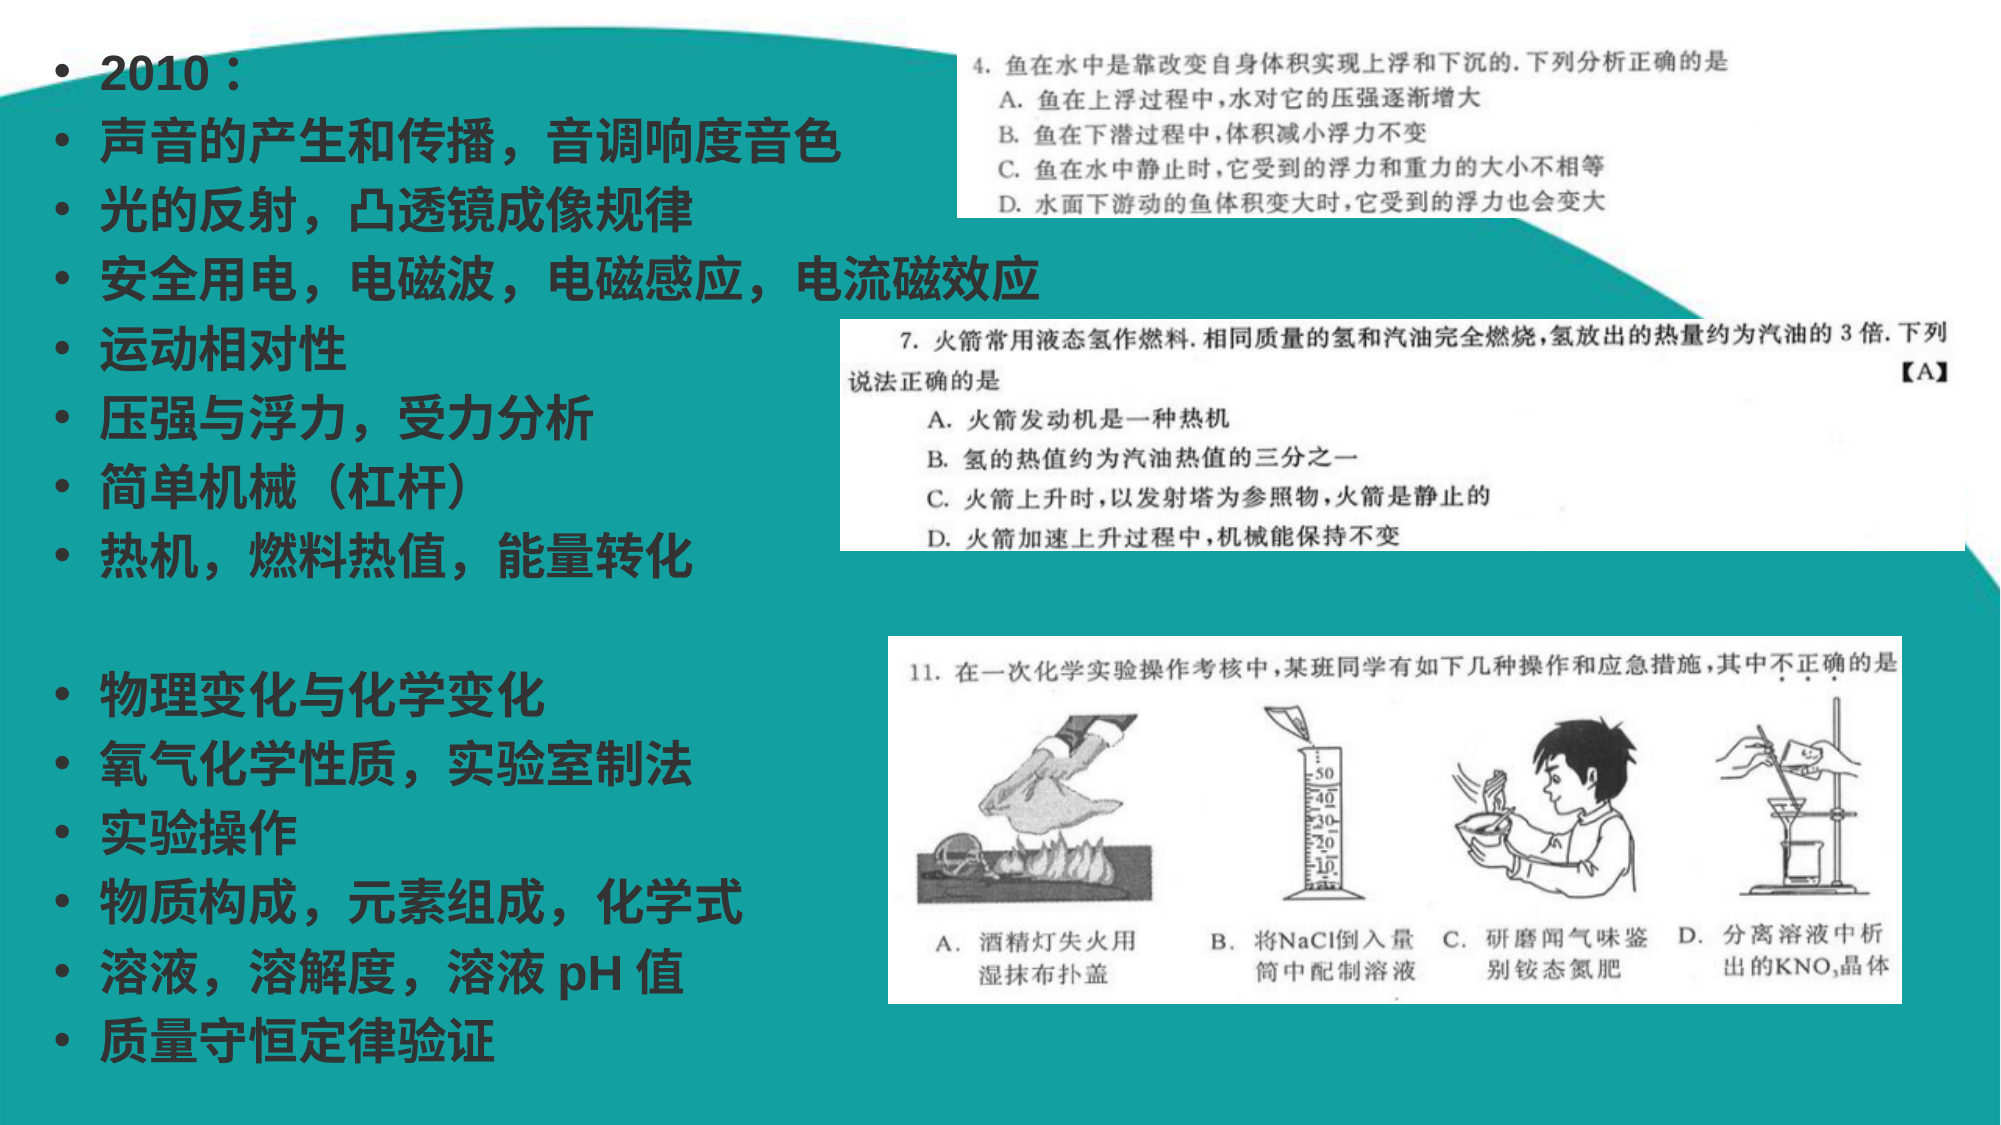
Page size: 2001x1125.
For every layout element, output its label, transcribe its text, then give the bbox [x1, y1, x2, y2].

list 2010： 声音的产生和传播，音调响度音色 光的反射，凸透镜成像规律 安全用电，电磁波，电磁感应，电流磁效应 运动相对性 压强与浮力，受力分析 简单机械（杠杆） 热机，燃料热值，能量转化 物理变化与化学变化 氧气化学性质，实验室制法 实验操作 物质构成，元素组成，化学式 溶液，溶解度，溶液pH值 质量守恒定律验证 [38, 33, 1953, 1086]
picture [0, 0, 2001, 1125]
